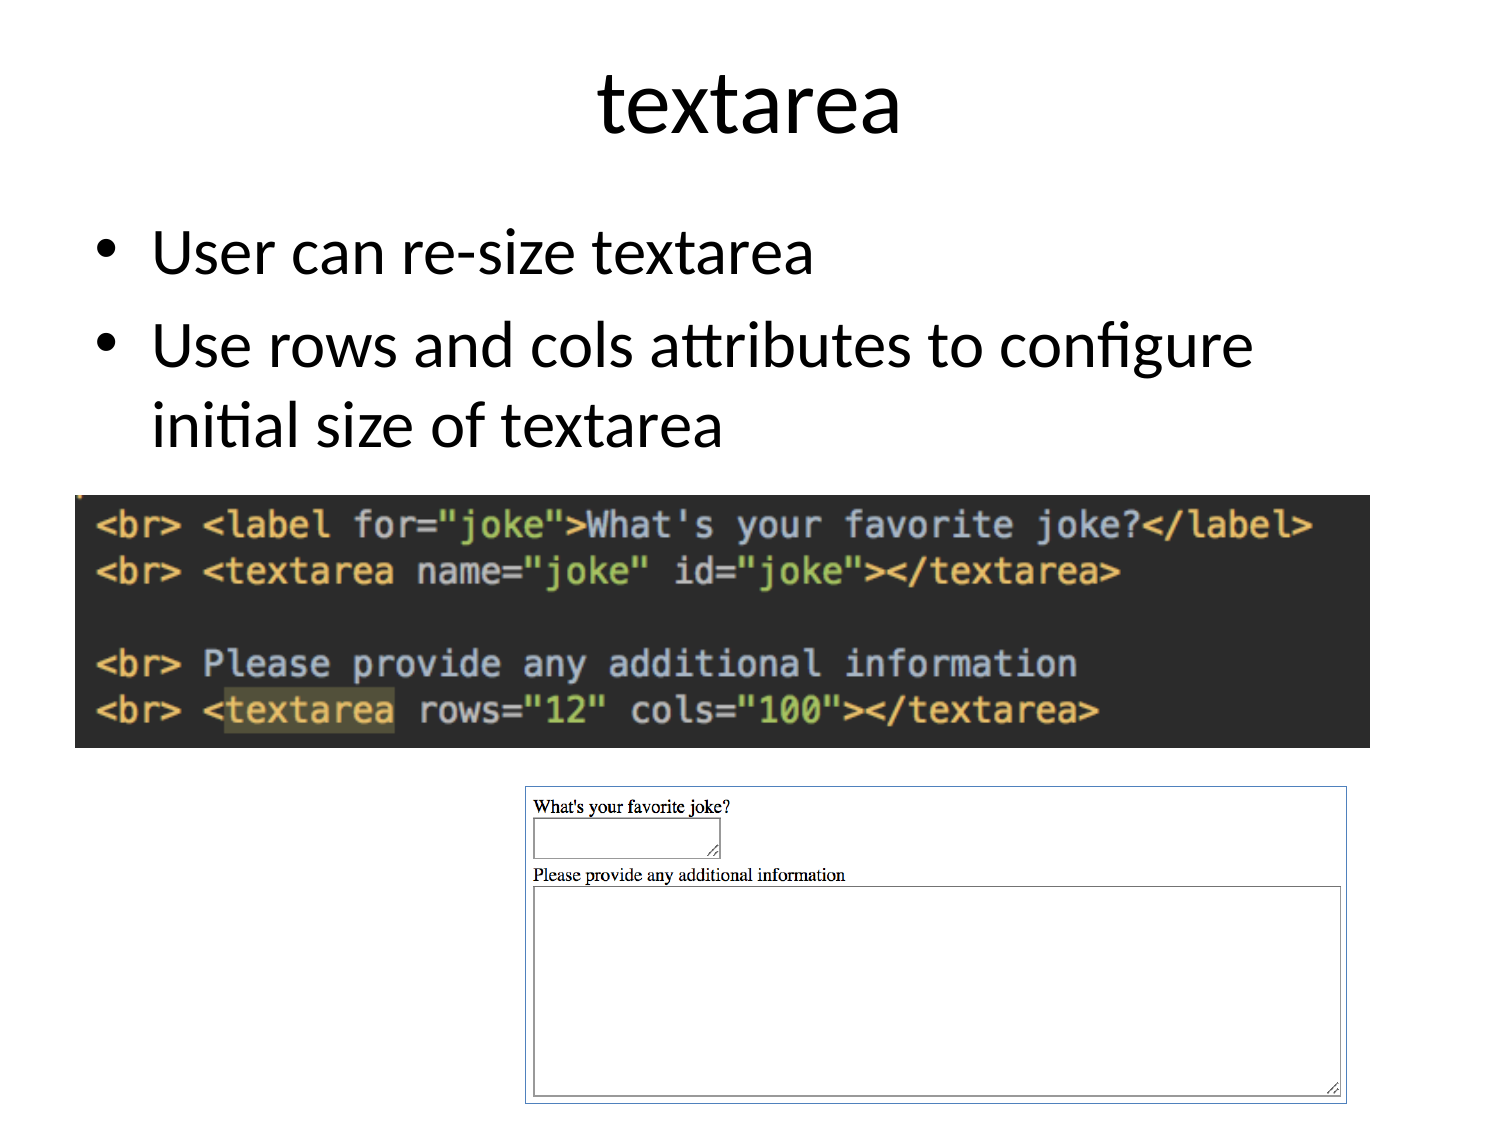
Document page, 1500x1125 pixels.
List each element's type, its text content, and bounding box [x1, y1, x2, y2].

list User can re-size textarea Use rows and cols attributes to configure initial size of textarea [79, 200, 1430, 943]
title textarea [75, 3, 1425, 192]
picture [524, 785, 1347, 1105]
picture [74, 495, 1370, 749]
